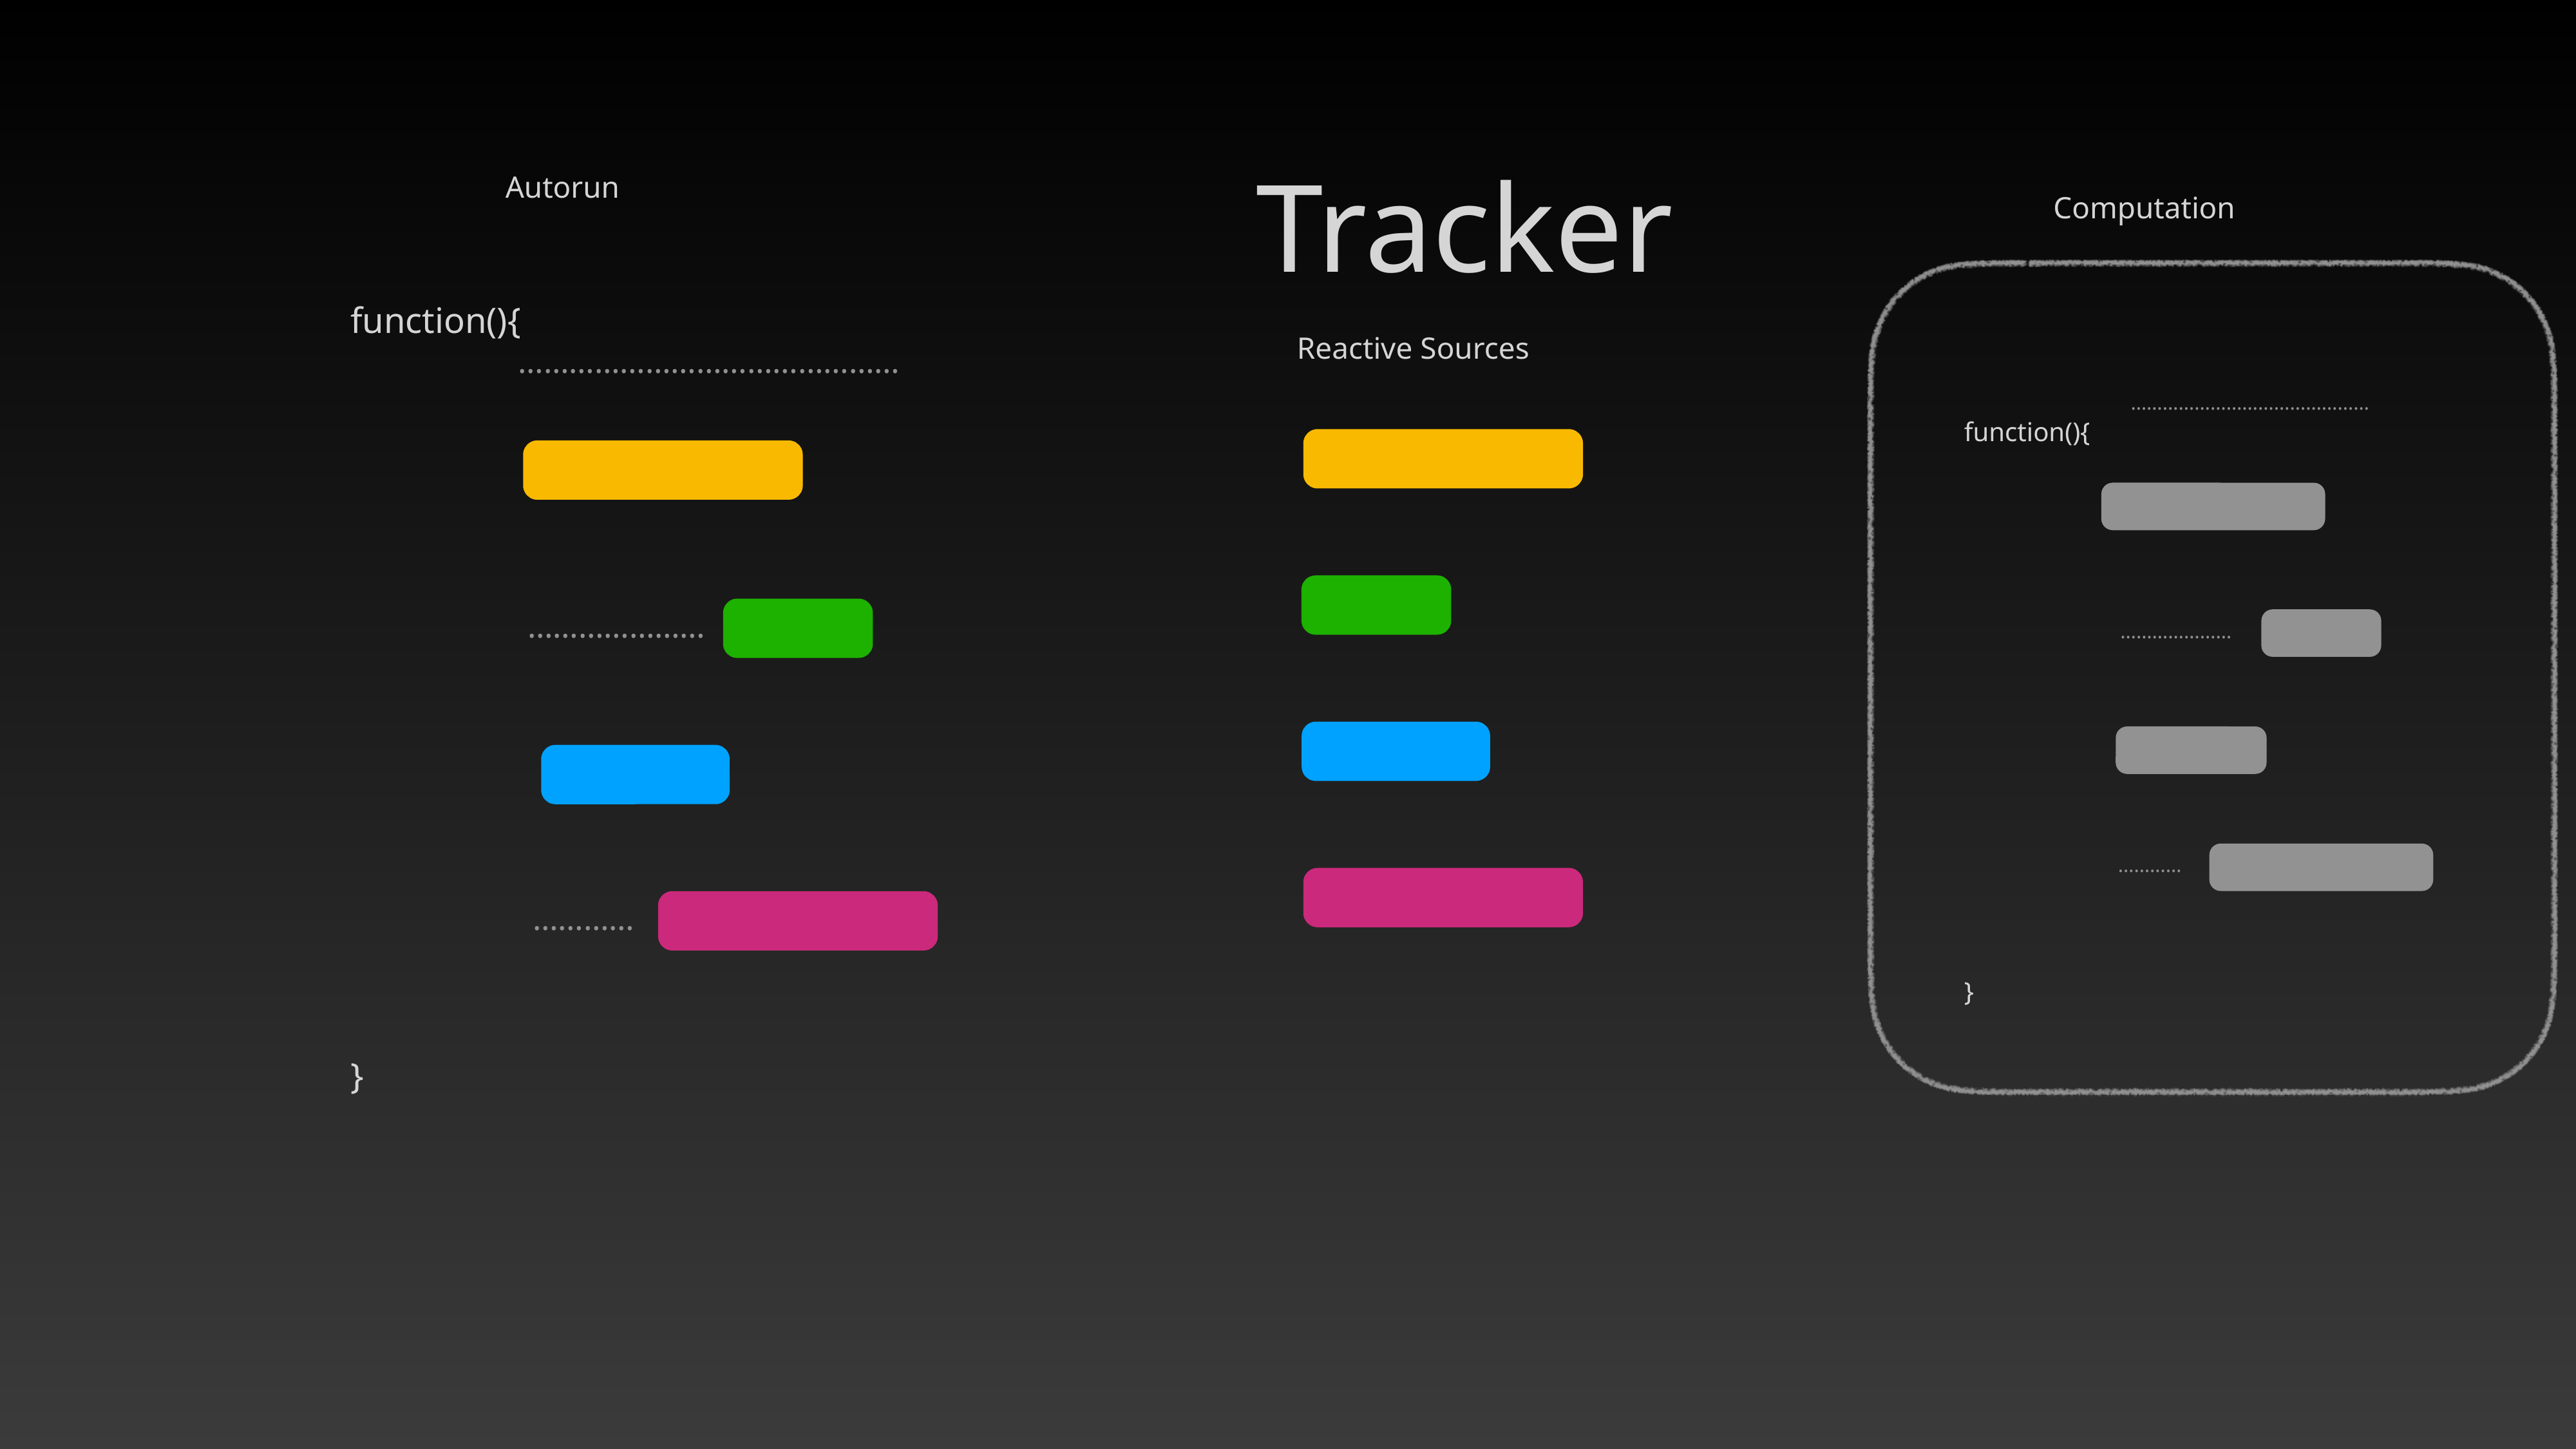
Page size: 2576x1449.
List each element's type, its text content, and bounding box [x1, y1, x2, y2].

text_box [658, 891, 938, 951]
text_box Autorun [500, 128, 862, 211]
text_box ………………… [522, 600, 711, 650]
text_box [1301, 429, 1584, 928]
text_box Computation [2047, 148, 2410, 231]
text_box ……………………………………… [513, 336, 905, 386]
text_box Reactive Sources [1291, 289, 1653, 372]
text_box [523, 440, 803, 500]
text_box [541, 744, 730, 804]
text_box ………… [527, 892, 640, 942]
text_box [1866, 260, 2560, 1097]
text_box [723, 598, 873, 658]
subtitle Tracker [1251, 0, 1694, 273]
text_box function(){ } [345, 251, 1074, 1106]
